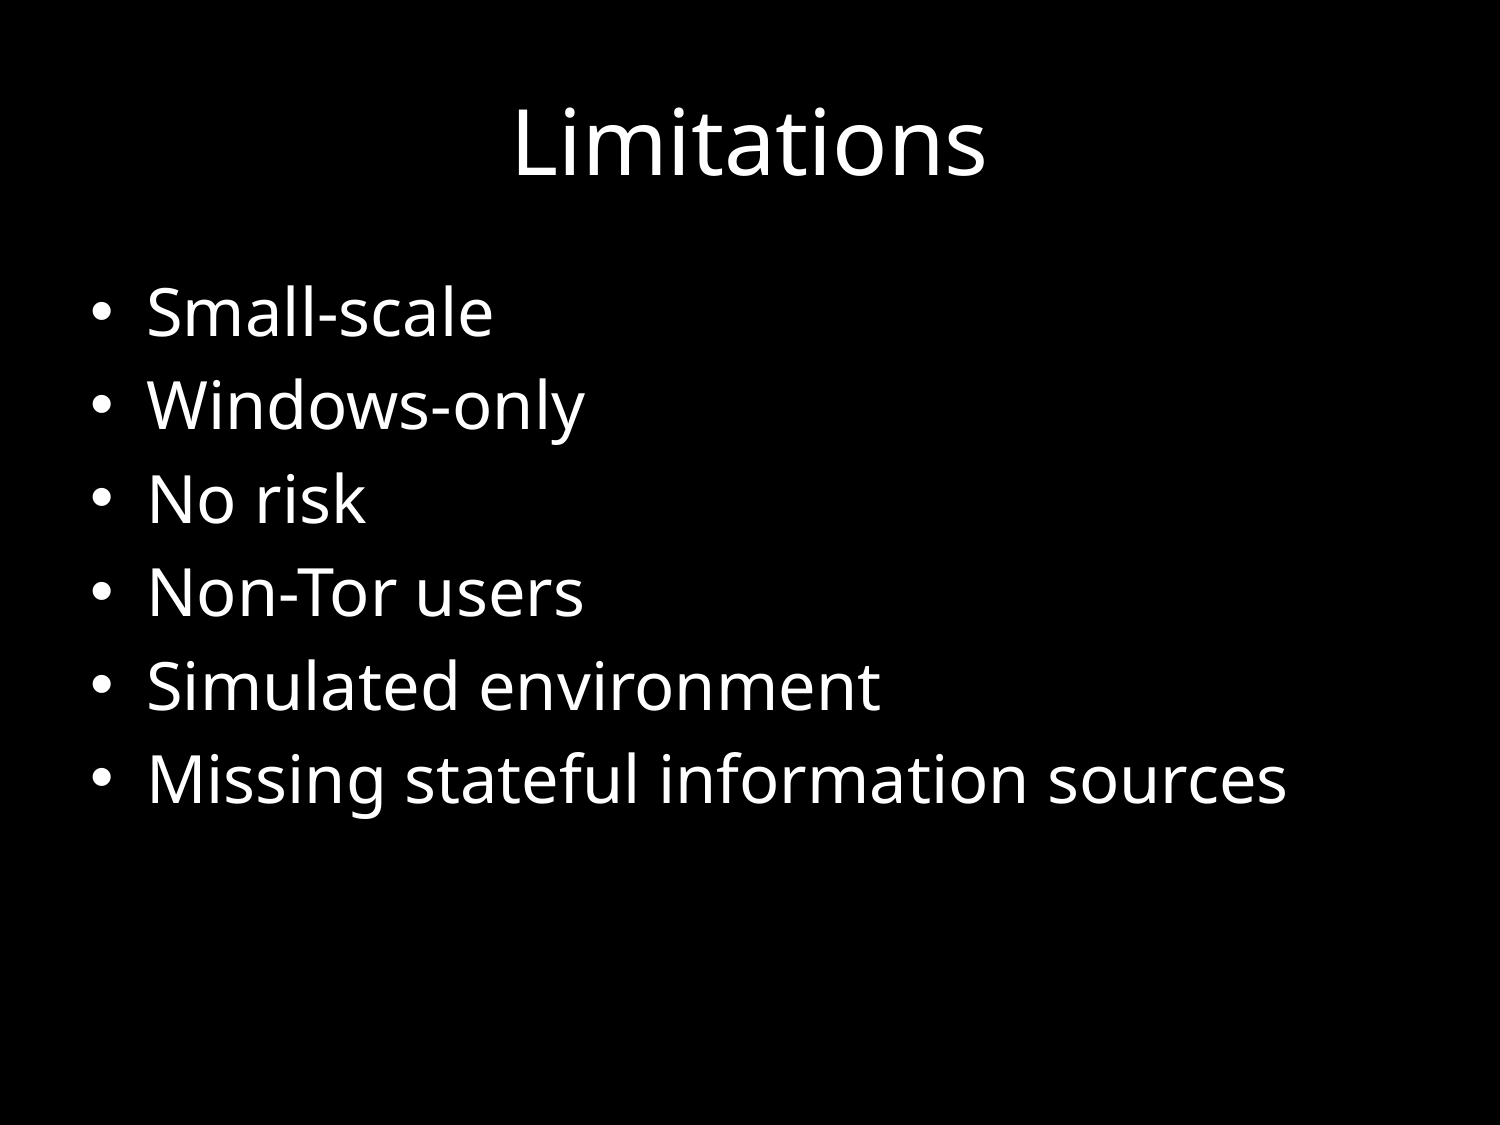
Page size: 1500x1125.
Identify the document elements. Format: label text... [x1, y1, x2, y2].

title Limitations [75, 45, 1425, 233]
list Small-scale Windows-only No risk Non-Tor users Simulated environment Missing stateful information sources [75, 262, 1425, 1005]
